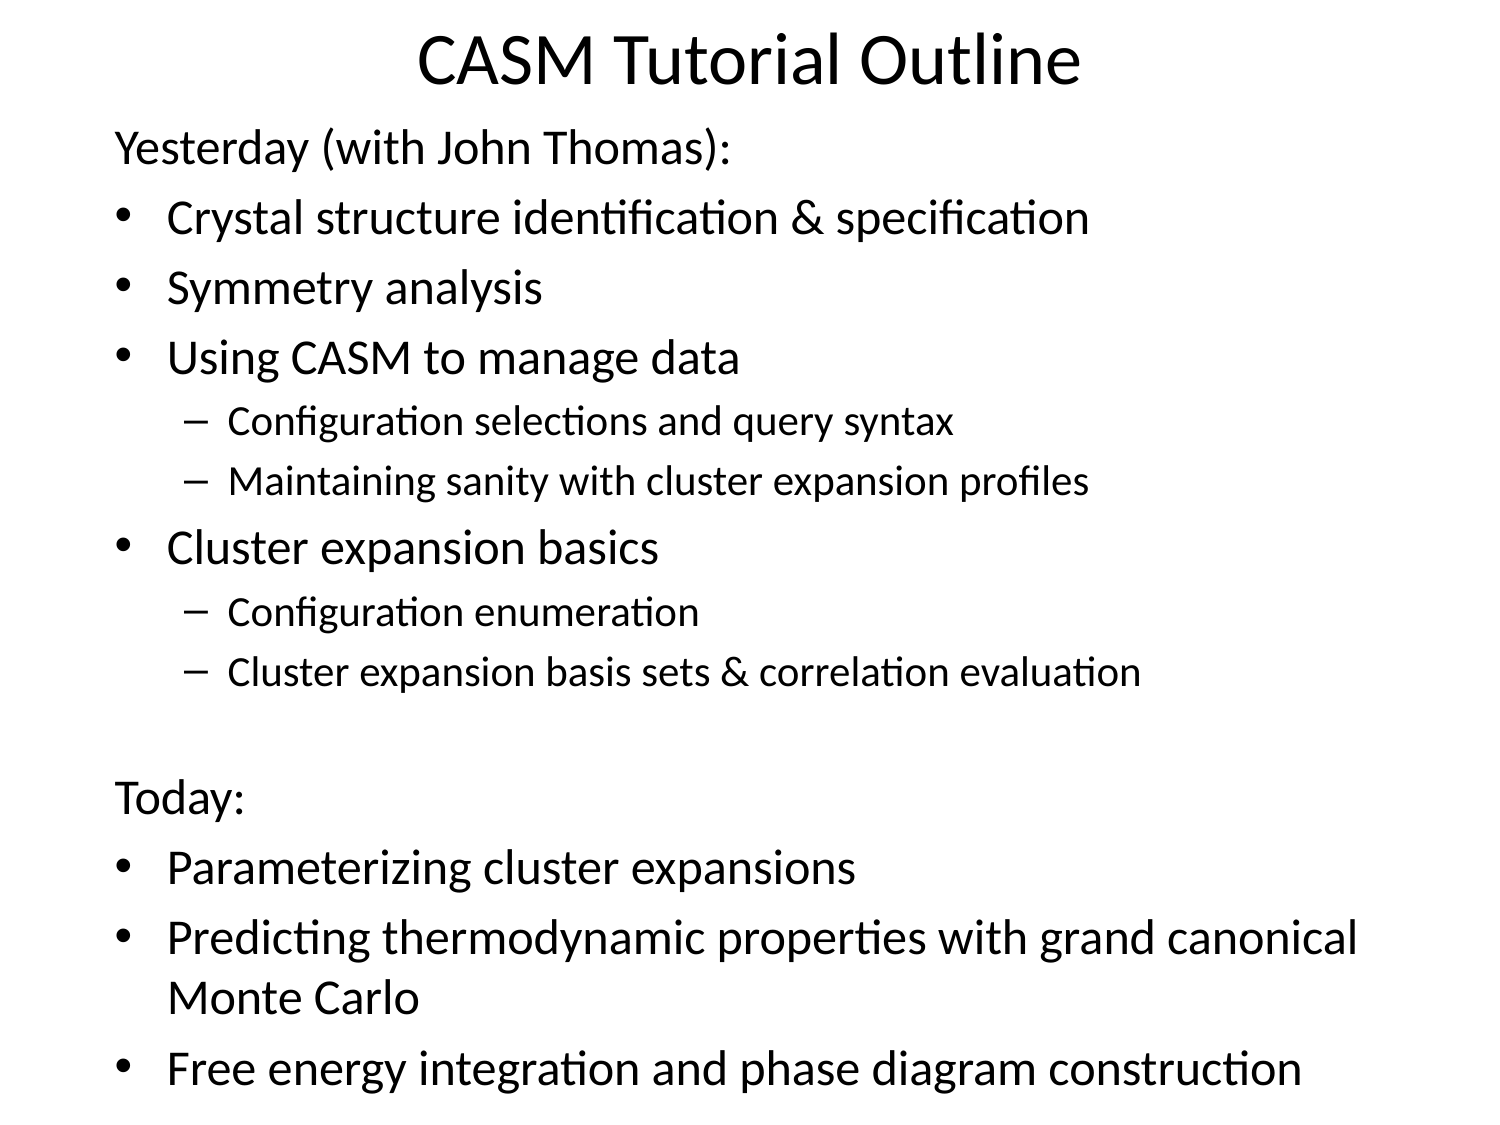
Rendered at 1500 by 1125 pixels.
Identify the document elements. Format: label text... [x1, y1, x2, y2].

list Yesterday (with John Thomas): Crystal structure identification & specification Symmetry analysis Using CASM to manage data Configuration selections and query syntax Maintaining sanity with cluster expansion profiles Cluster expansion basics Configuration enumeration Cluster expansion basis sets & correlation evaluation Today: Parameterizing cluster expansions Predicting thermodynamic properties with grand canonical Monte Carlo Free energy integration and phase diagram construction [99, 106, 1450, 1105]
title CASM Tutorial Outline [75, 2, 1425, 107]
